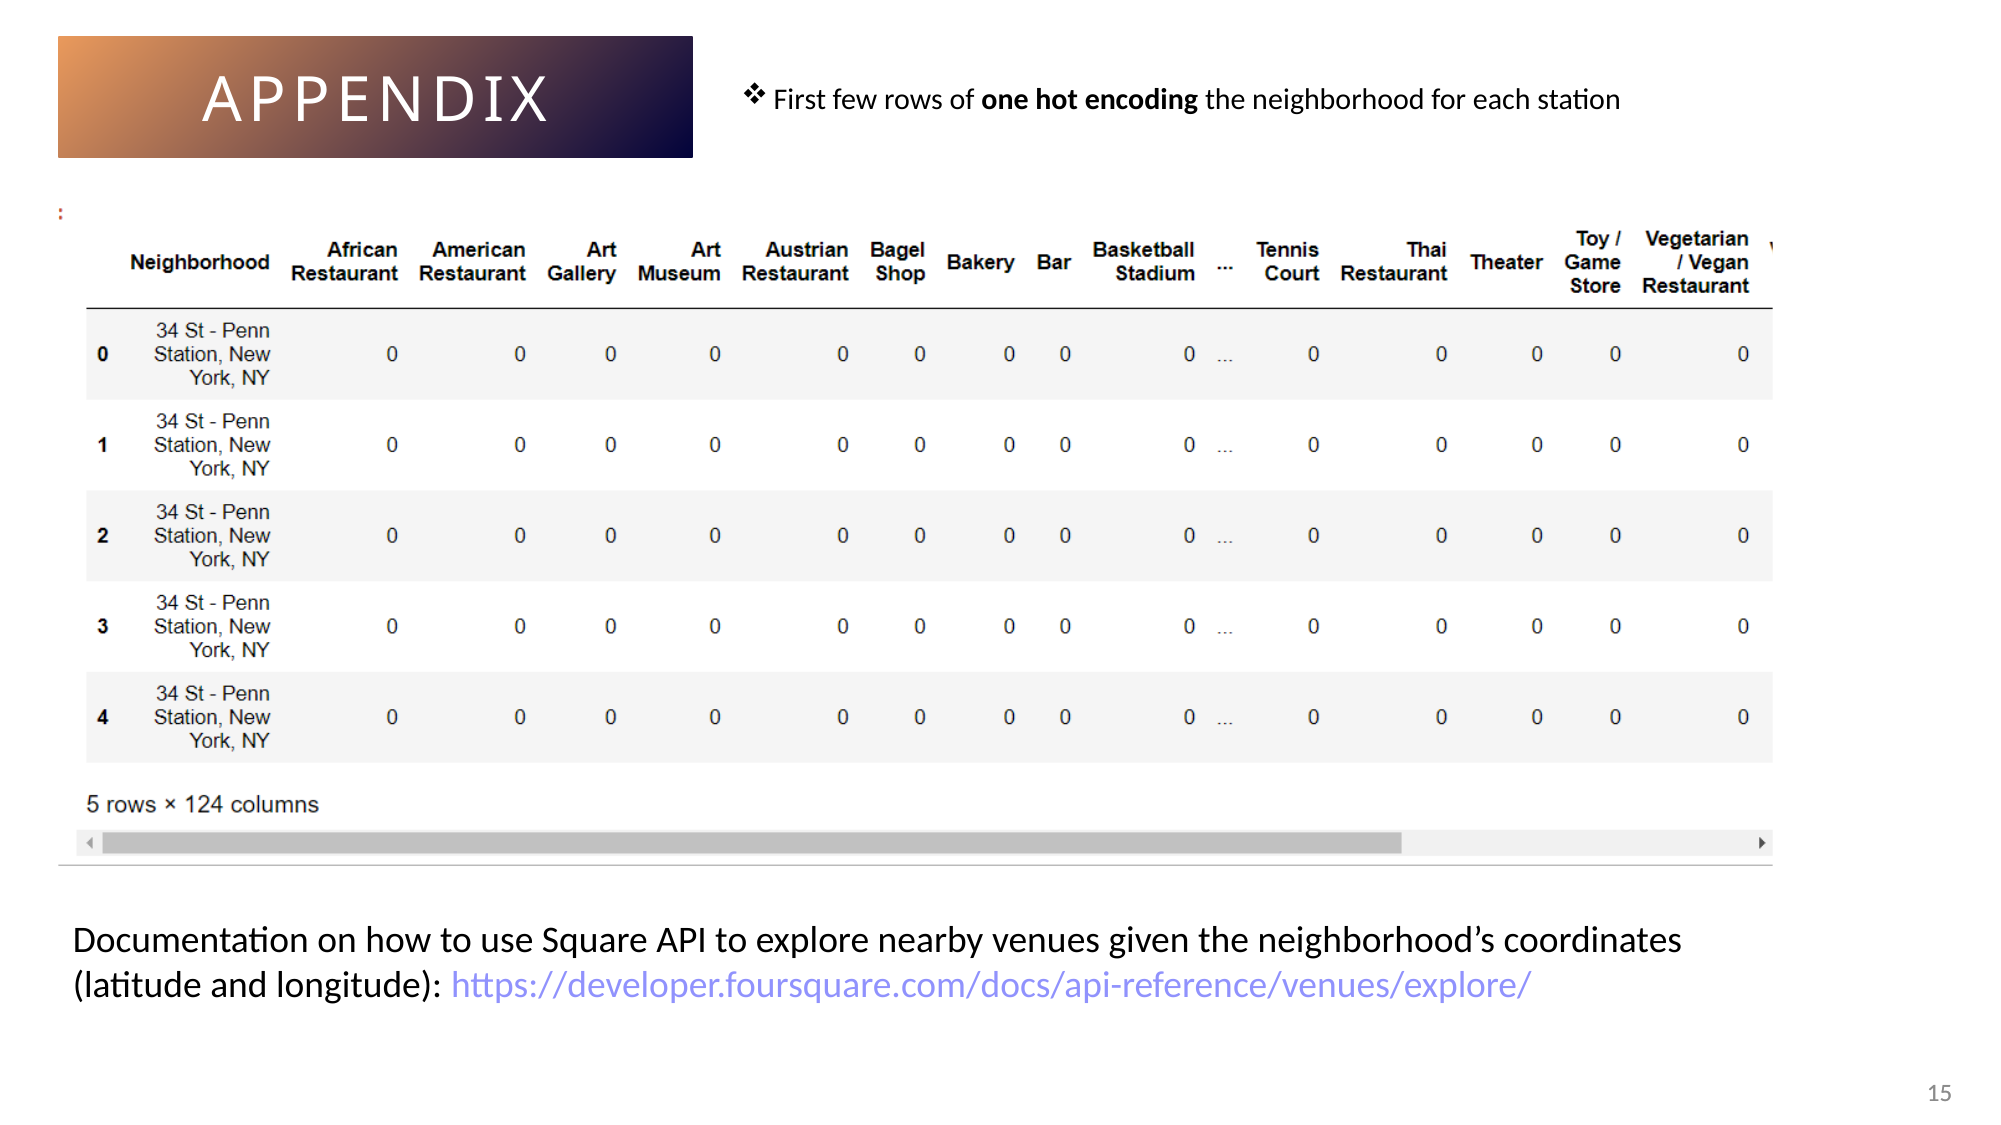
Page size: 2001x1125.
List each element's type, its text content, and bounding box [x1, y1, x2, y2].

list APPENDIX [58, 36, 693, 158]
slide_number 15 [1894, 1061, 1968, 1121]
text_box Documentation on how to use Square API to explore nearby venues given the neighborhood’s coordinates (latitude and longitude): https://developer.foursquare.com/docs/api-reference/venues/explore/ [58, 907, 1773, 1013]
list First few rows of one hot encoding the neighborhood for each station [726, 53, 1821, 158]
picture [58, 196, 1773, 883]
